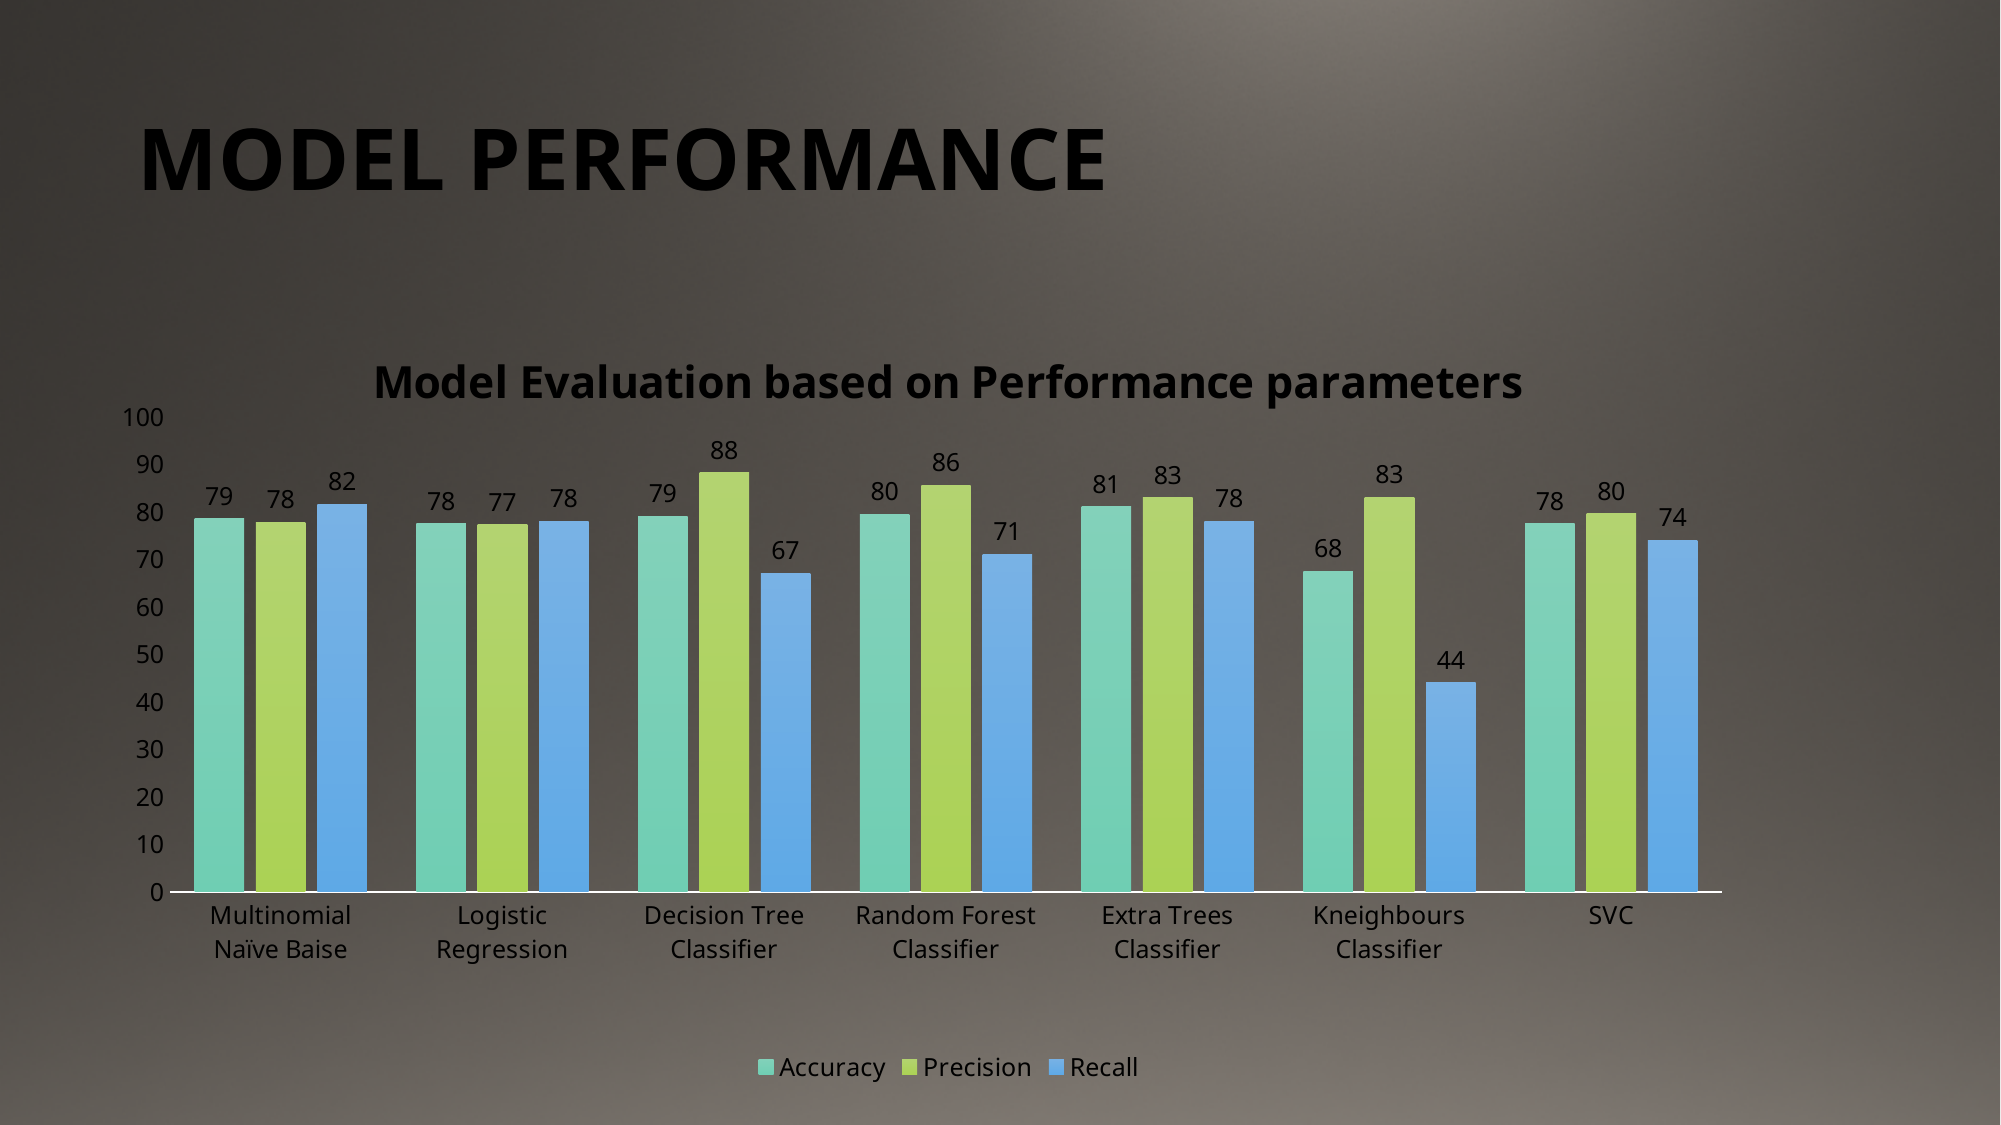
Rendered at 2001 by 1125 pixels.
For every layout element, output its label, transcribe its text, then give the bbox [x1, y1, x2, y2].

title MODEL PERFORMANCE [122, 109, 1933, 217]
chart [71, 314, 1827, 1091]
picture [0, 0, 2001, 1125]
